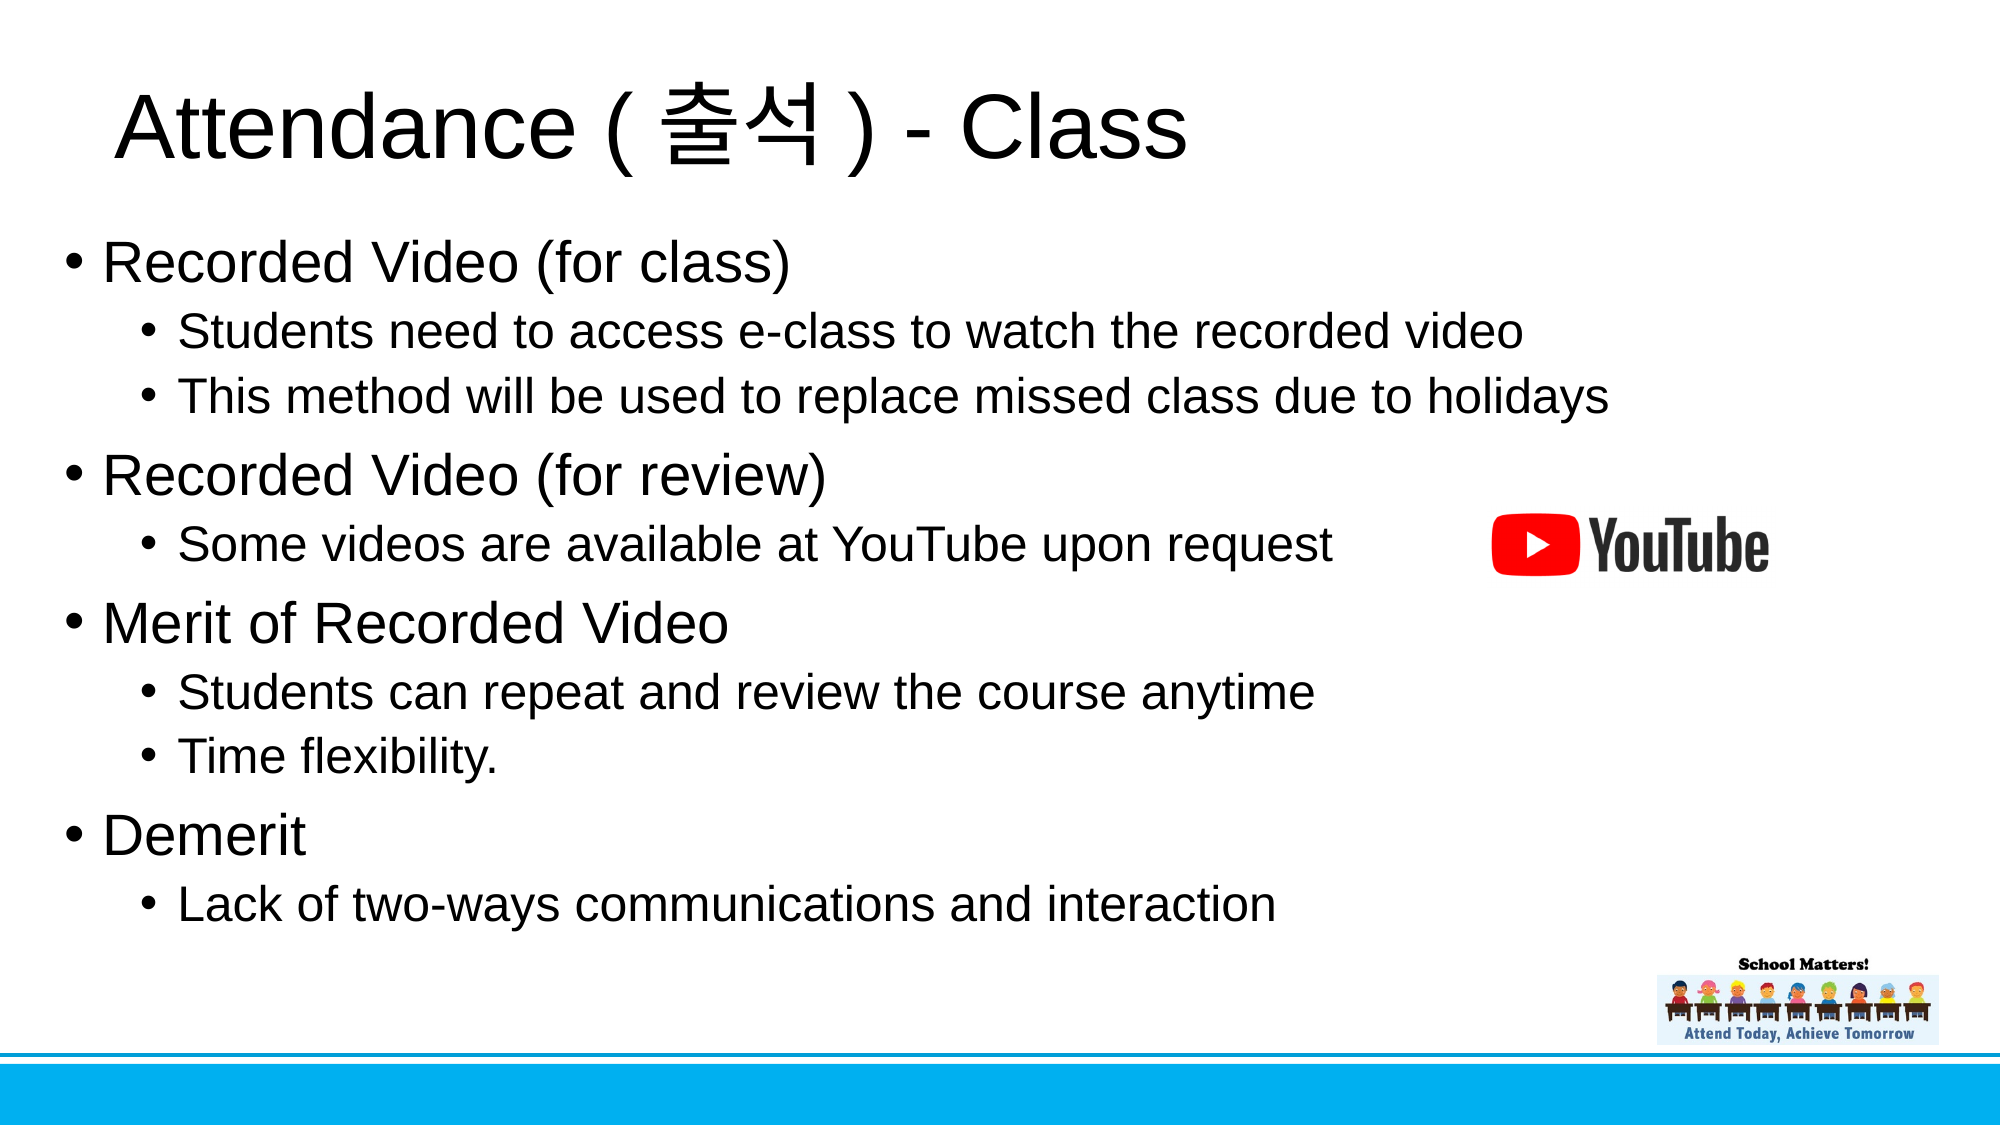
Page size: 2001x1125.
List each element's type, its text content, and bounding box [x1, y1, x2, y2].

list Recorded Video (for class) Students need to access e-class to watch the recorded video This method will be used to replace missed class due to holidays Recorded Video (for review) Some videos are available at YouTube upon request Merit of Recorded Video Students can repeat and review the course anytime Time flexibility. Demerit Lack of two-ways communications and interaction [50, 224, 1734, 1075]
picture [1486, 506, 1776, 588]
picture [1657, 949, 1939, 1045]
title Attendance (출석) - Class [99, 72, 1900, 188]
